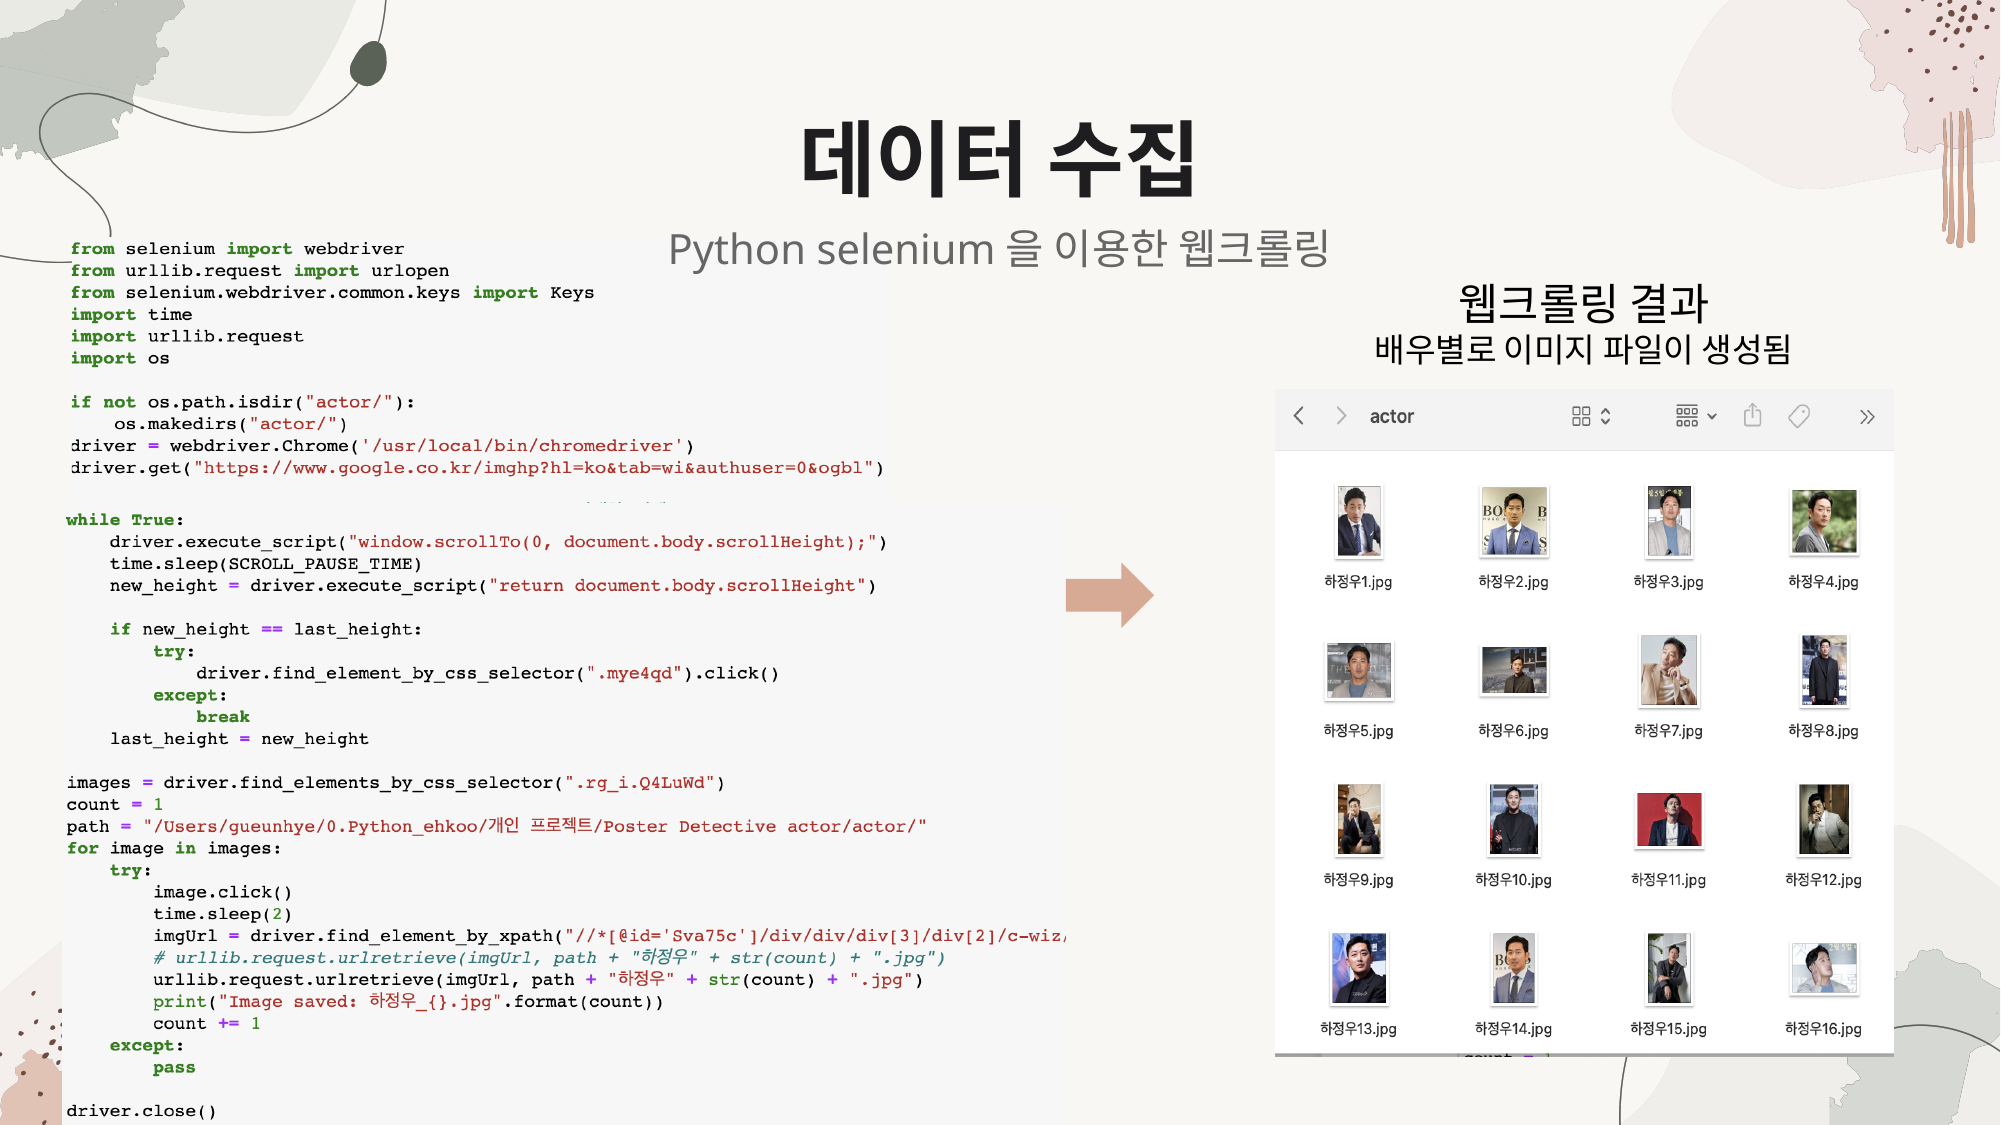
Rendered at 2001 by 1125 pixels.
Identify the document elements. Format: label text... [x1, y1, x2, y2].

text_box 데이터 수집 [491, 99, 1509, 215]
picture [1672, 0, 2001, 248]
picture [1274, 389, 2001, 1125]
text_box Python selenium을 이용한 웹크롤링 [896, 215, 1358, 282]
text_box 웹크롤링 결과 배우별로 이미지 파일이 생성됨 [1226, 268, 1943, 377]
text_box [1071, 562, 1155, 629]
picture [0, 0, 1067, 1125]
